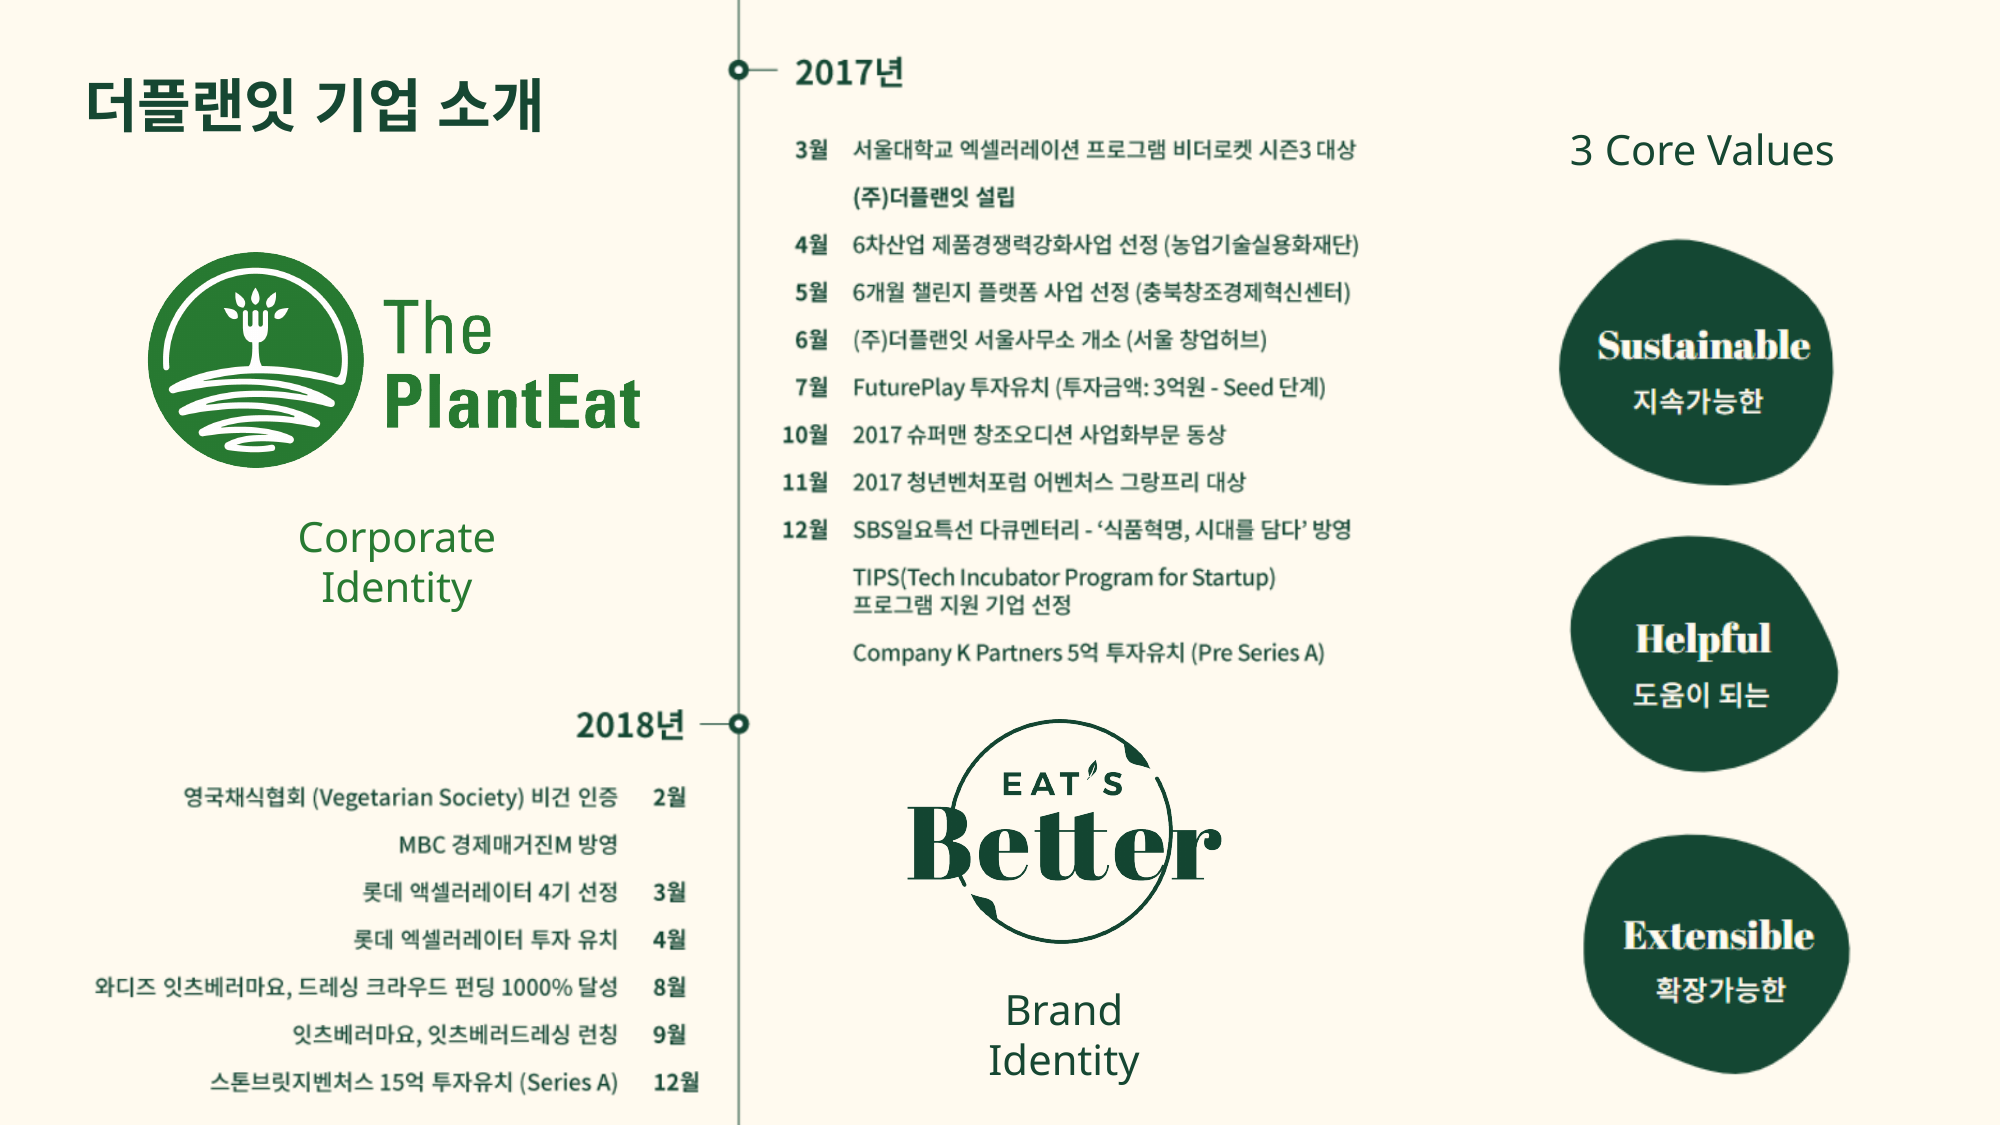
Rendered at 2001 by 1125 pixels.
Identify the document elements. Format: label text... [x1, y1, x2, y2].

picture [69, 0, 1416, 1125]
picture [1531, 807, 1874, 1088]
text_box 3 Core Values [1509, 116, 1895, 181]
picture [1531, 218, 1879, 792]
